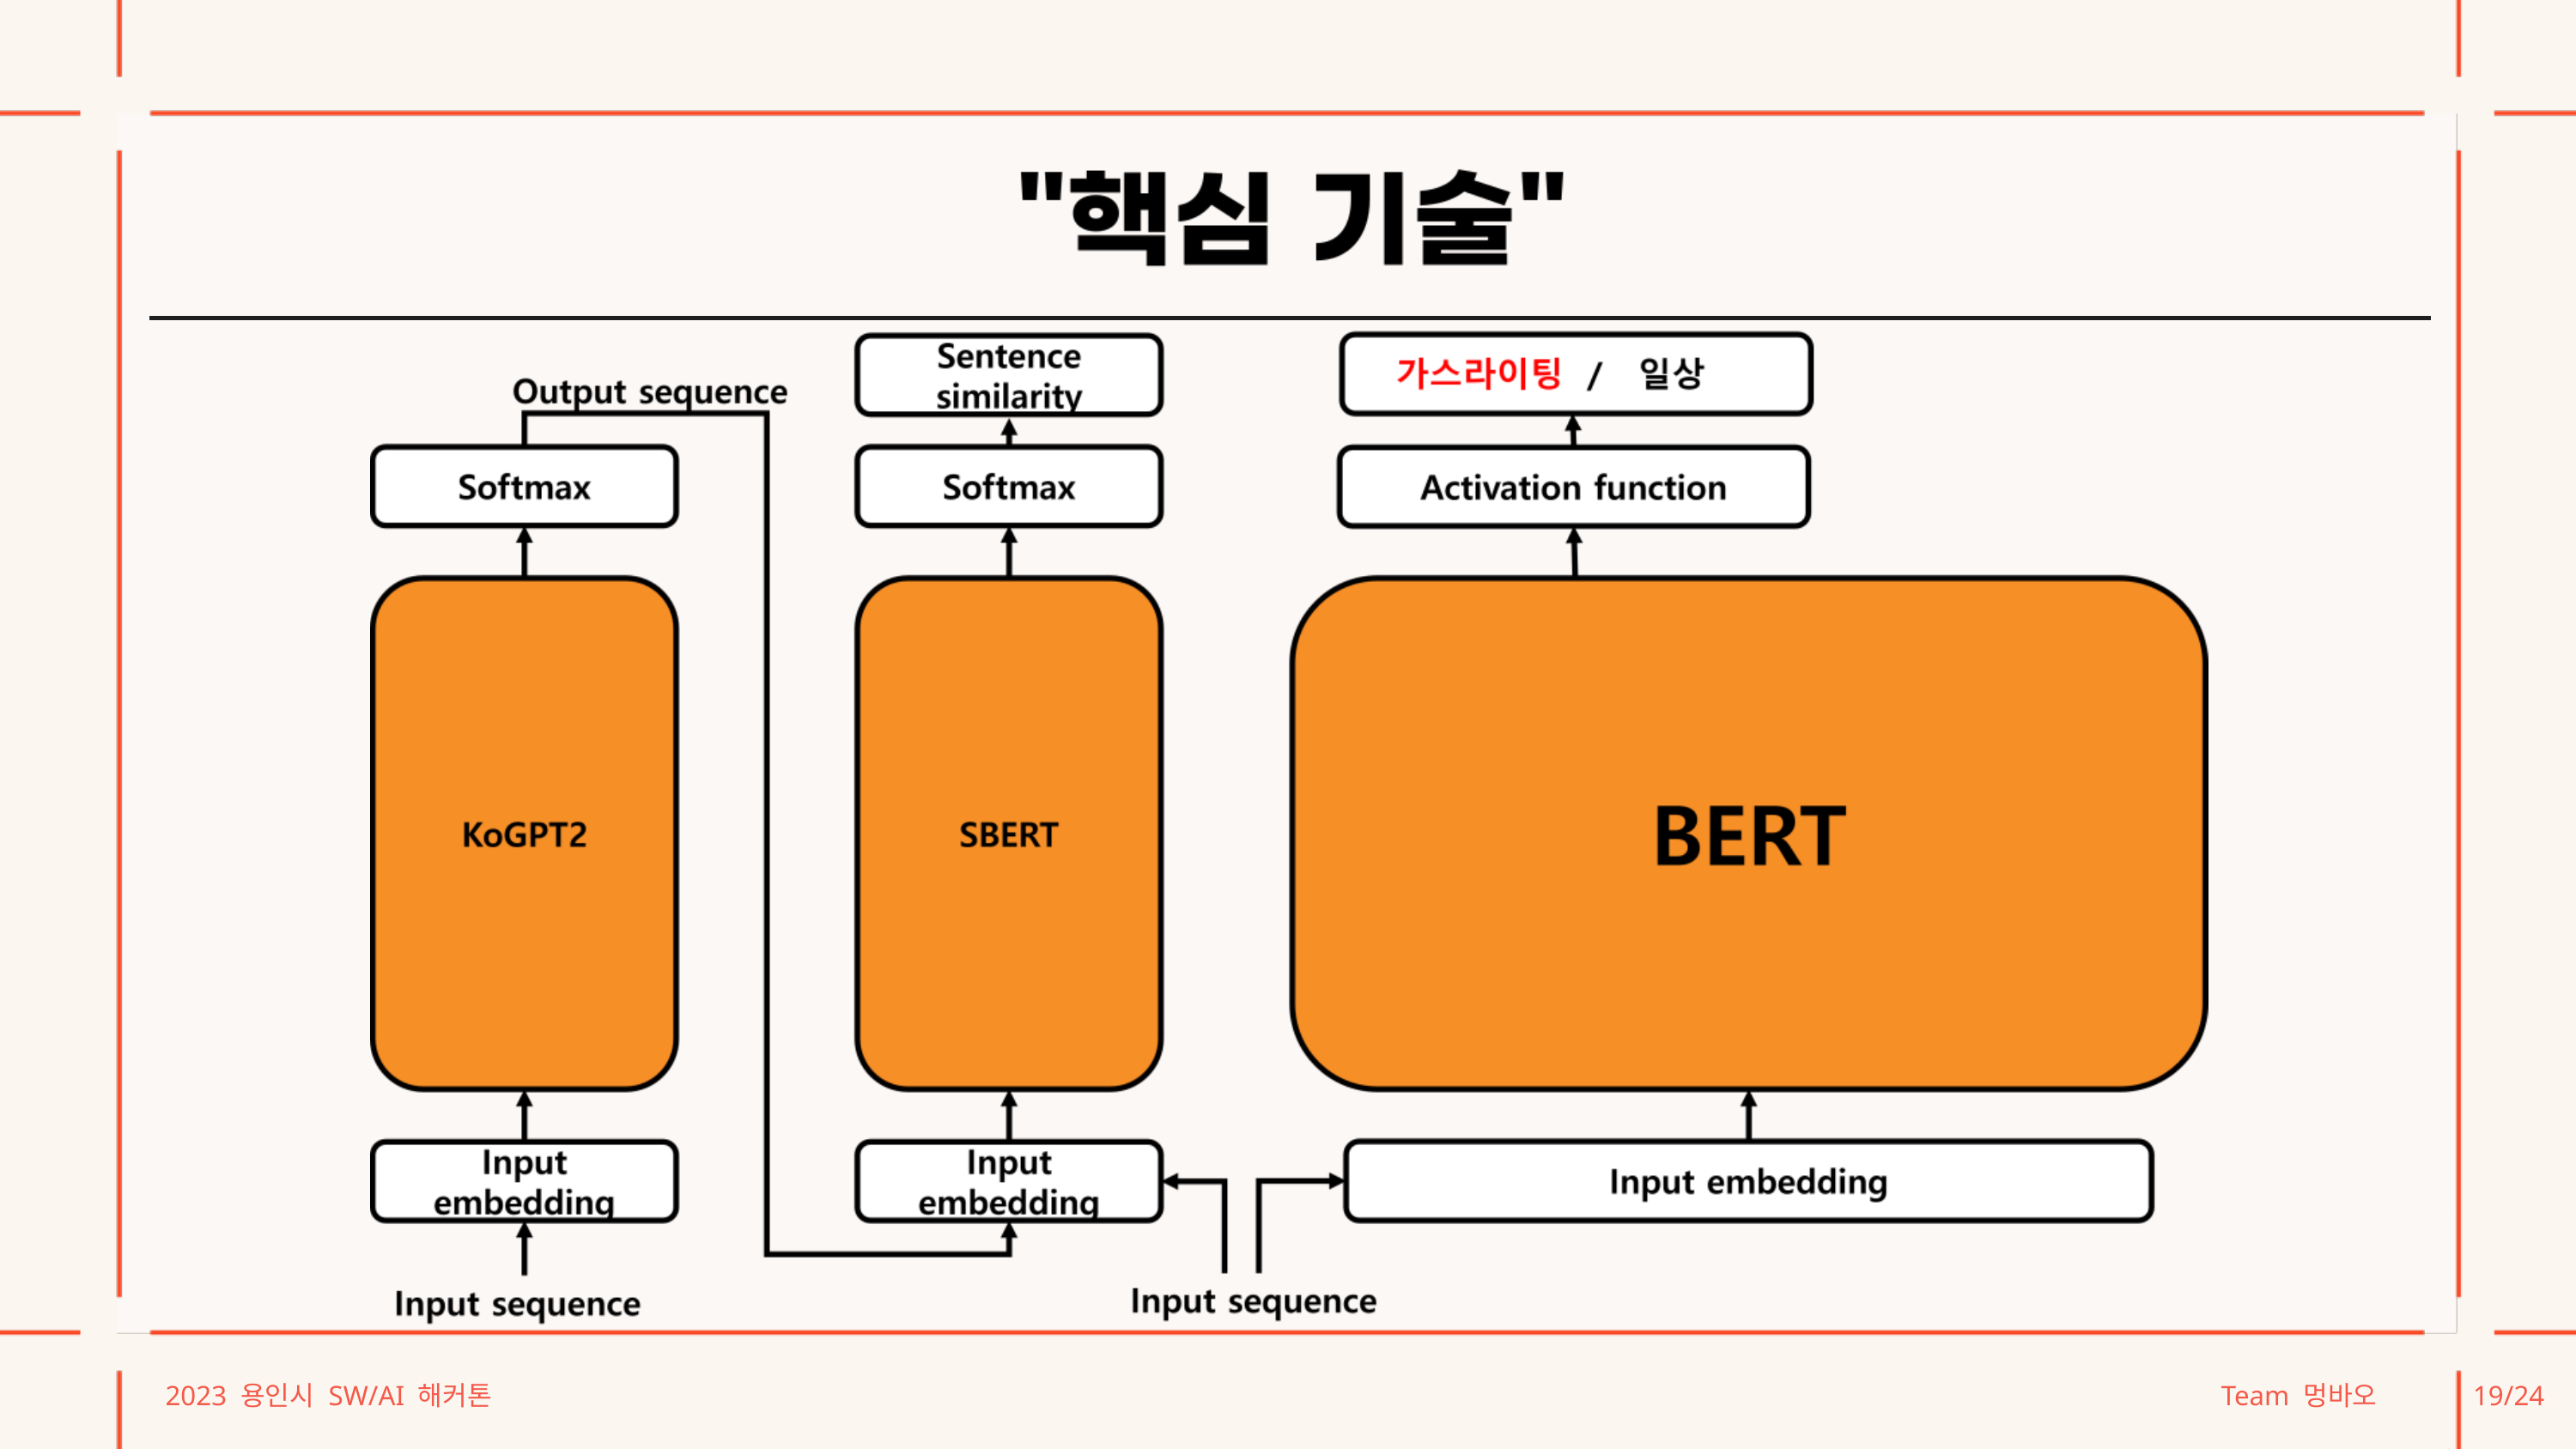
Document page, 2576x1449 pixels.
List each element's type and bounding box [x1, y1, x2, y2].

text_box [0, 0, 2576, 1449]
text_box [370, 324, 2208, 1343]
picture [0, 91, 2549, 397]
